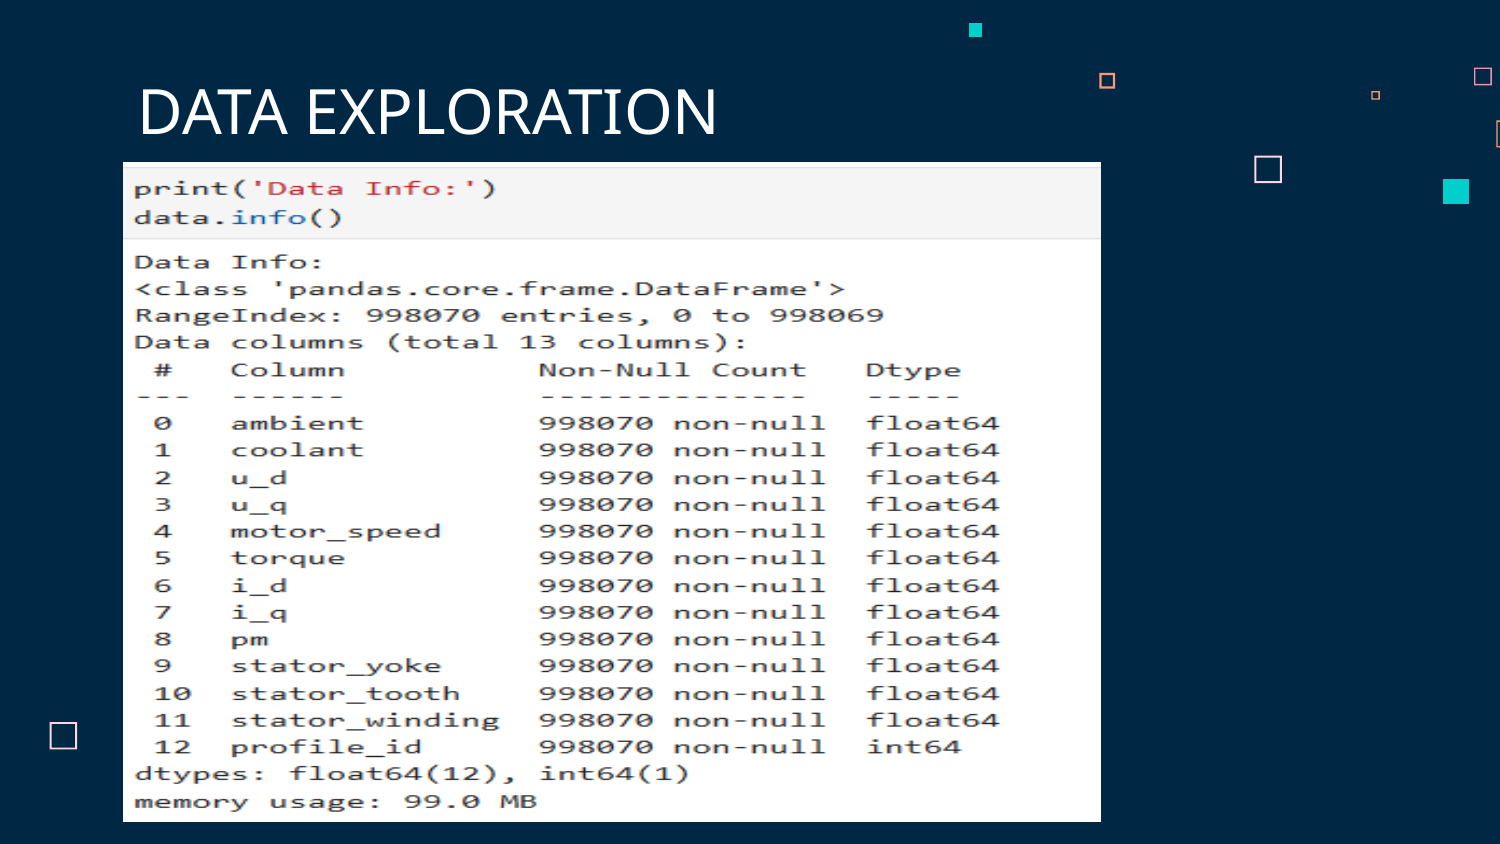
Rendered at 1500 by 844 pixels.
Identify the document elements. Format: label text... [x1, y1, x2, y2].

title DATA EXPLORATION [123, 67, 1089, 160]
picture [122, 162, 1101, 822]
